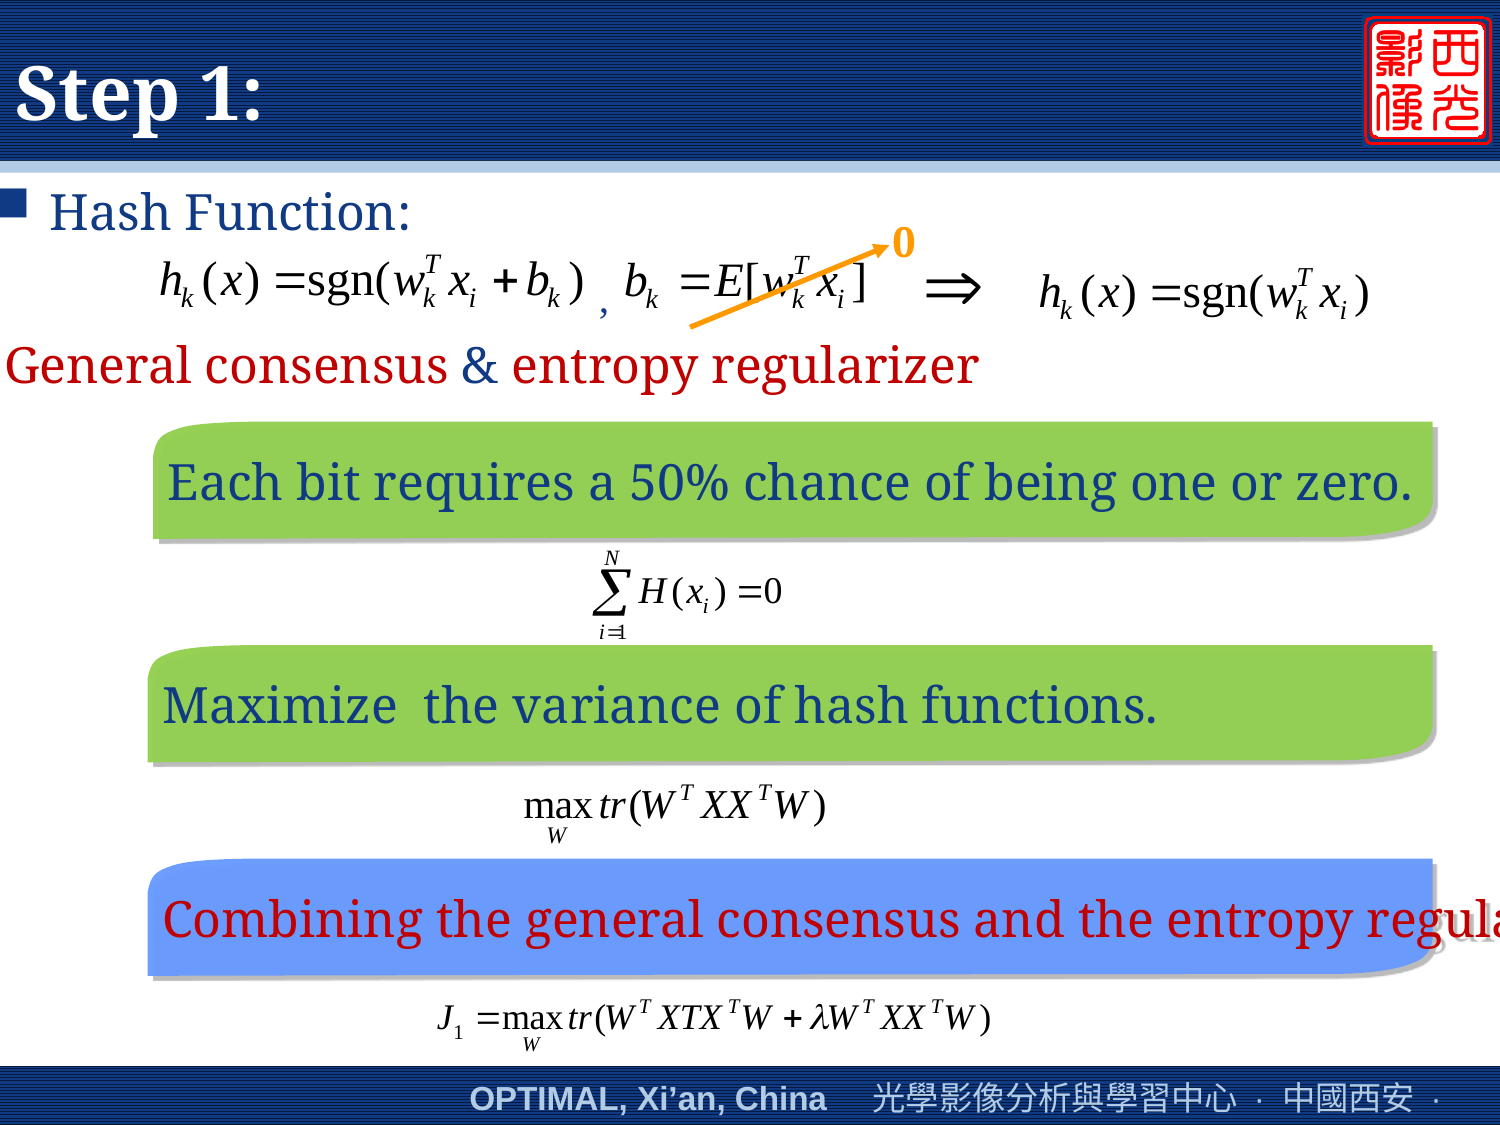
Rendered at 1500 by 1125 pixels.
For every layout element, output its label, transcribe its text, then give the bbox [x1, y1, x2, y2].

text_box General consensus & entropy regularizer [0, 337, 995, 401]
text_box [587, 543, 787, 646]
picture [1362, 14, 1493, 146]
title Step 1: [0, 42, 1347, 138]
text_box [430, 991, 996, 1059]
text_box Combining the general consensus and the entropy regularizer. [147, 858, 1433, 976]
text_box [518, 774, 833, 852]
text_box Each bit requires a 50% chance of being one or zero. [153, 421, 1433, 539]
text_box Maximize the variance of hash functions. [147, 645, 1433, 763]
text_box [0, 172, 1377, 330]
